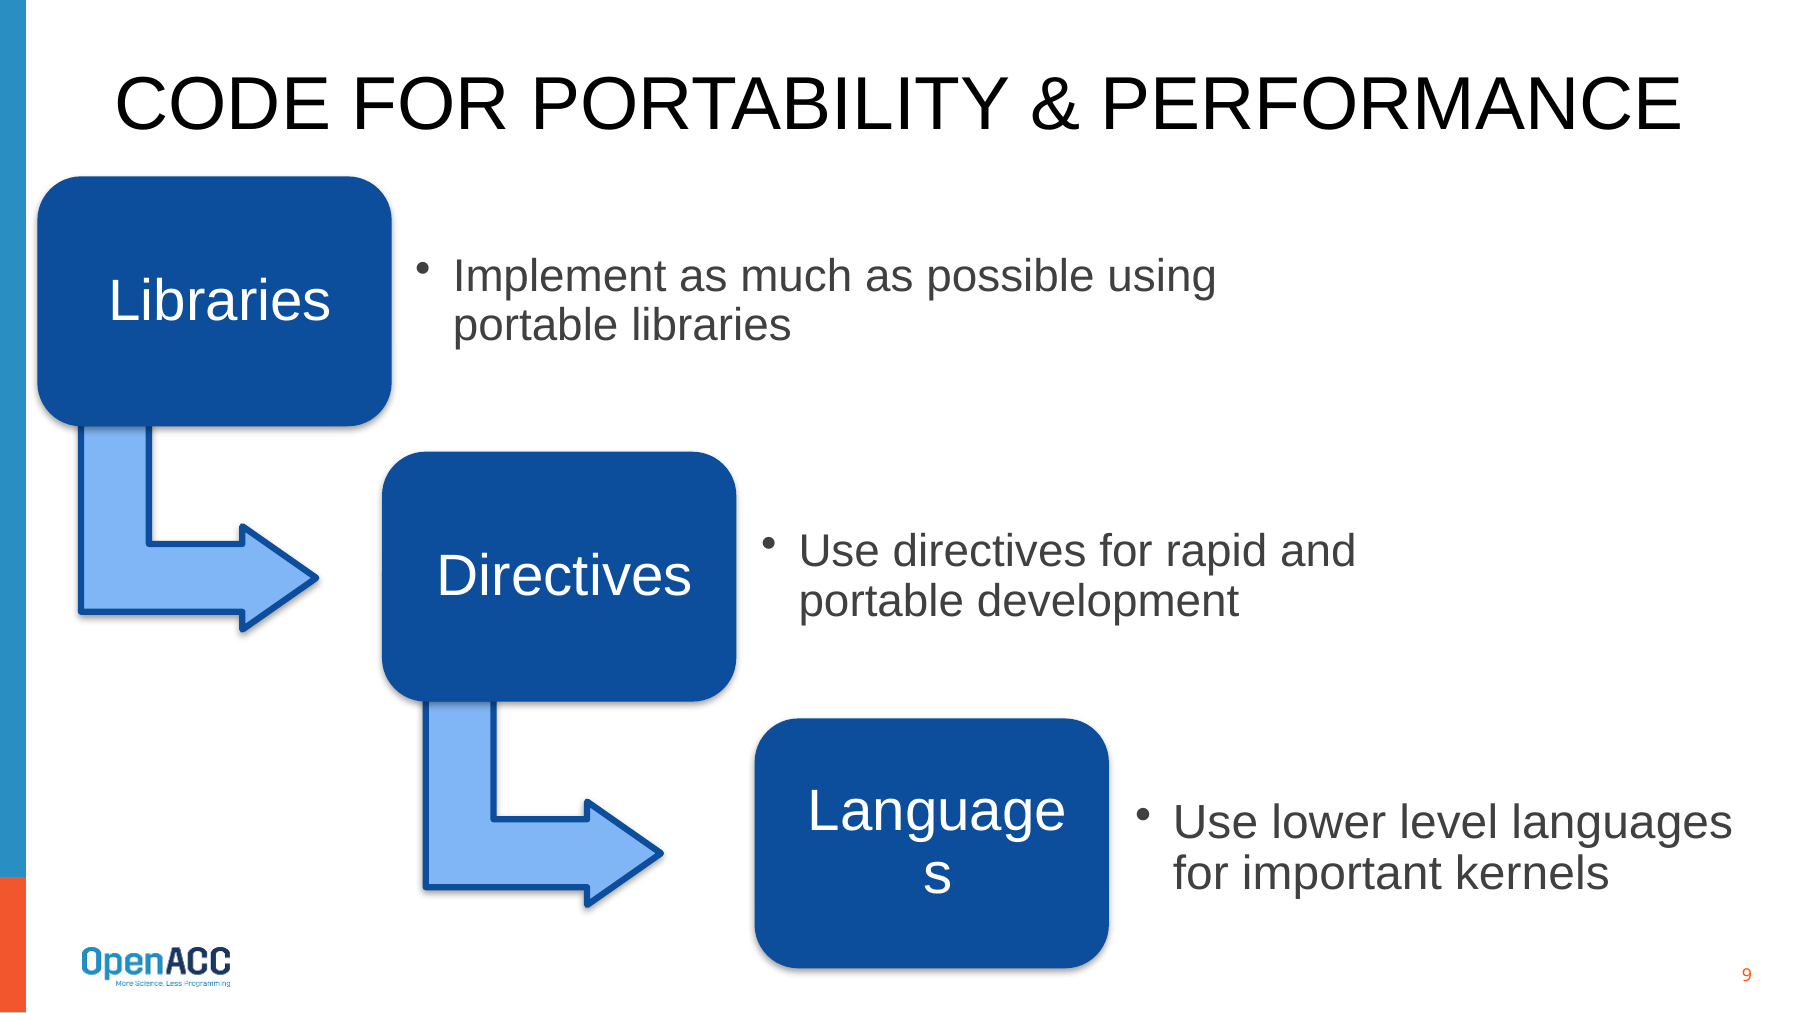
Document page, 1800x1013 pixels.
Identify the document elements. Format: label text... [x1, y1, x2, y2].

title Code for Portability & Performance [81, 56, 1719, 154]
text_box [0, 174, 1785, 976]
picture [82, 976, 230, 987]
